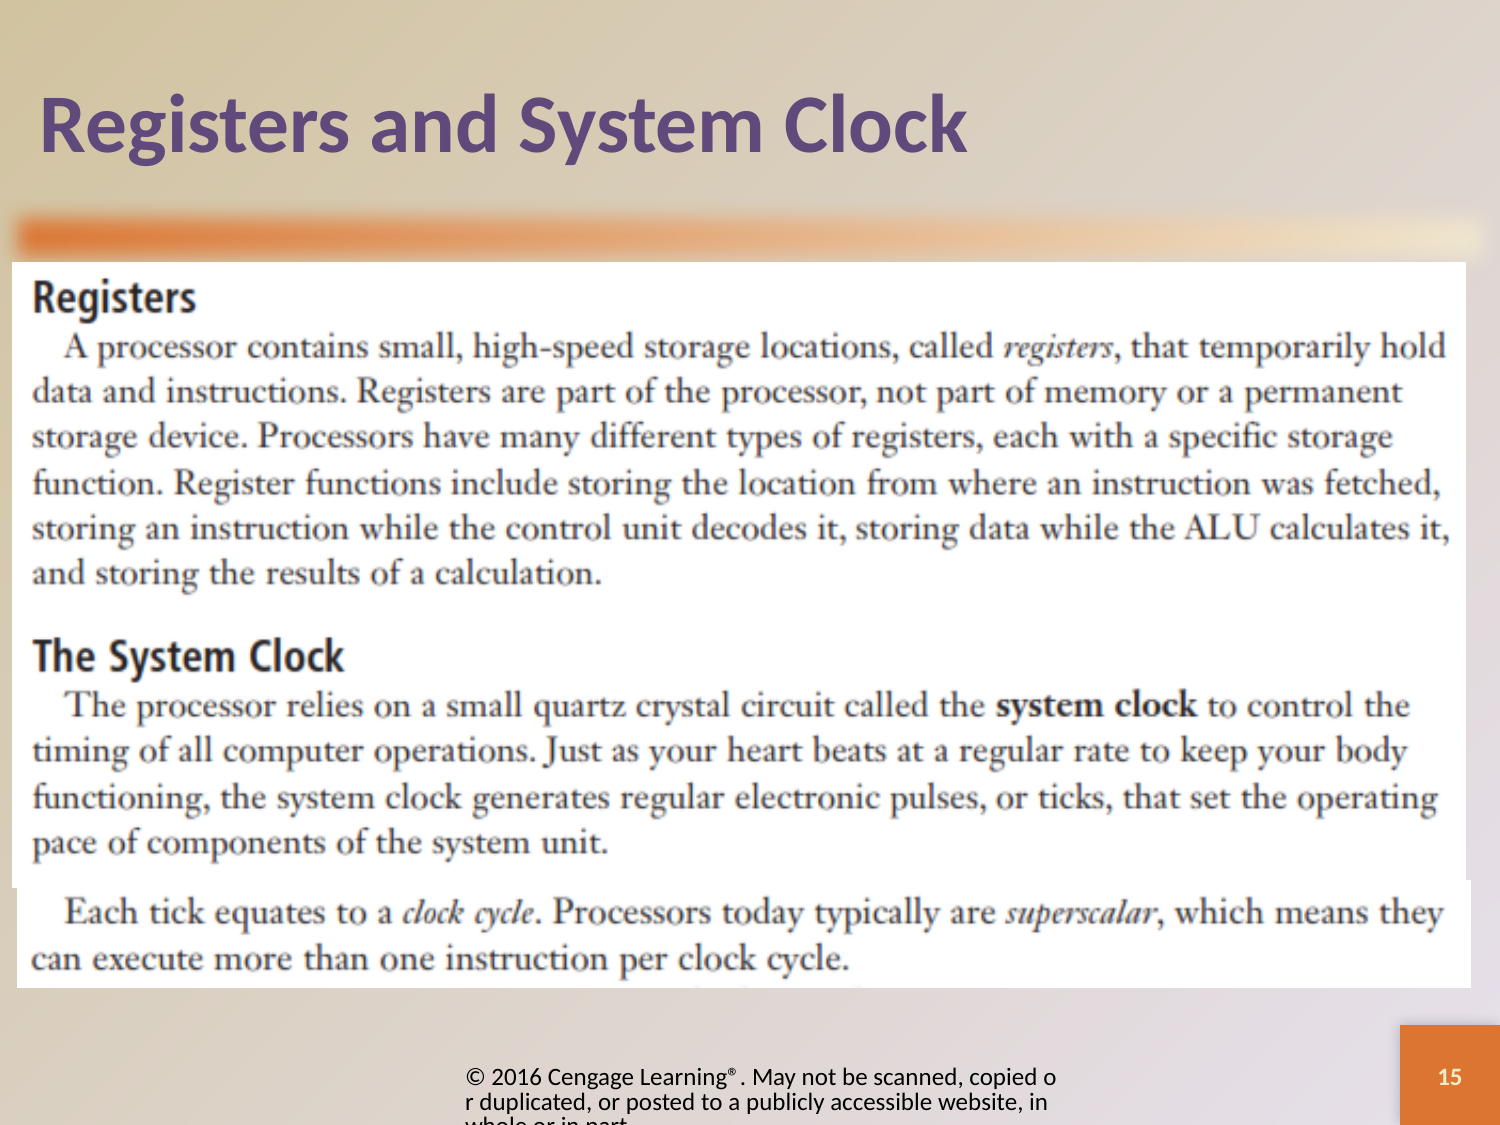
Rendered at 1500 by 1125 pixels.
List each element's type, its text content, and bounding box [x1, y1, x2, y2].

footer © 2016 Cengage Learning®. May not be scanned, copied or duplicated, or posted to a publicly accessible website, in whole or in part. [450, 1037, 1075, 1113]
picture [12, 262, 1471, 988]
slide_number 15 [1400, 1025, 1500, 1125]
title Registers and System Clock [24, 24, 1475, 213]
